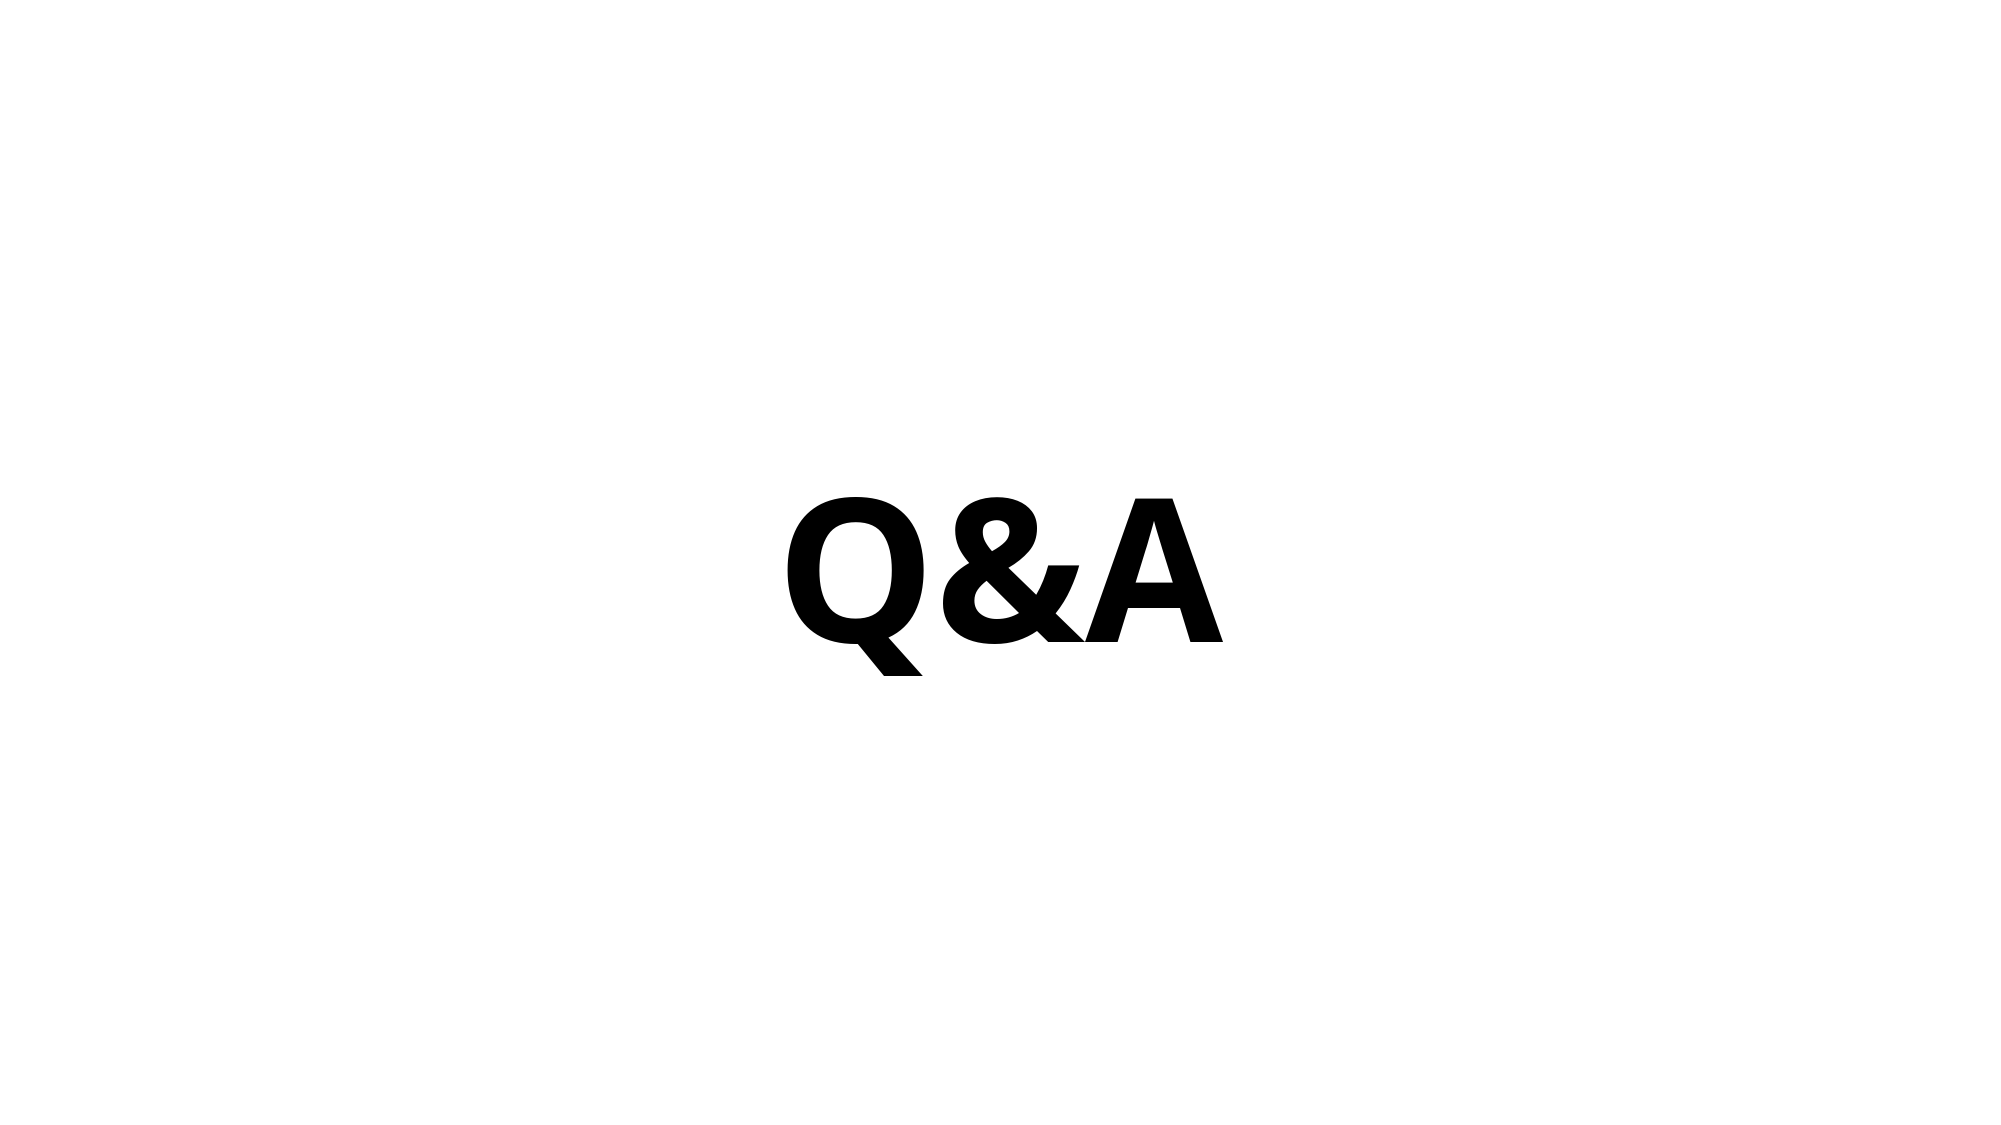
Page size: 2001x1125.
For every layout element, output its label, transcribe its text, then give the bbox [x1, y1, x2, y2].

title Q&A [642, 450, 1358, 675]
